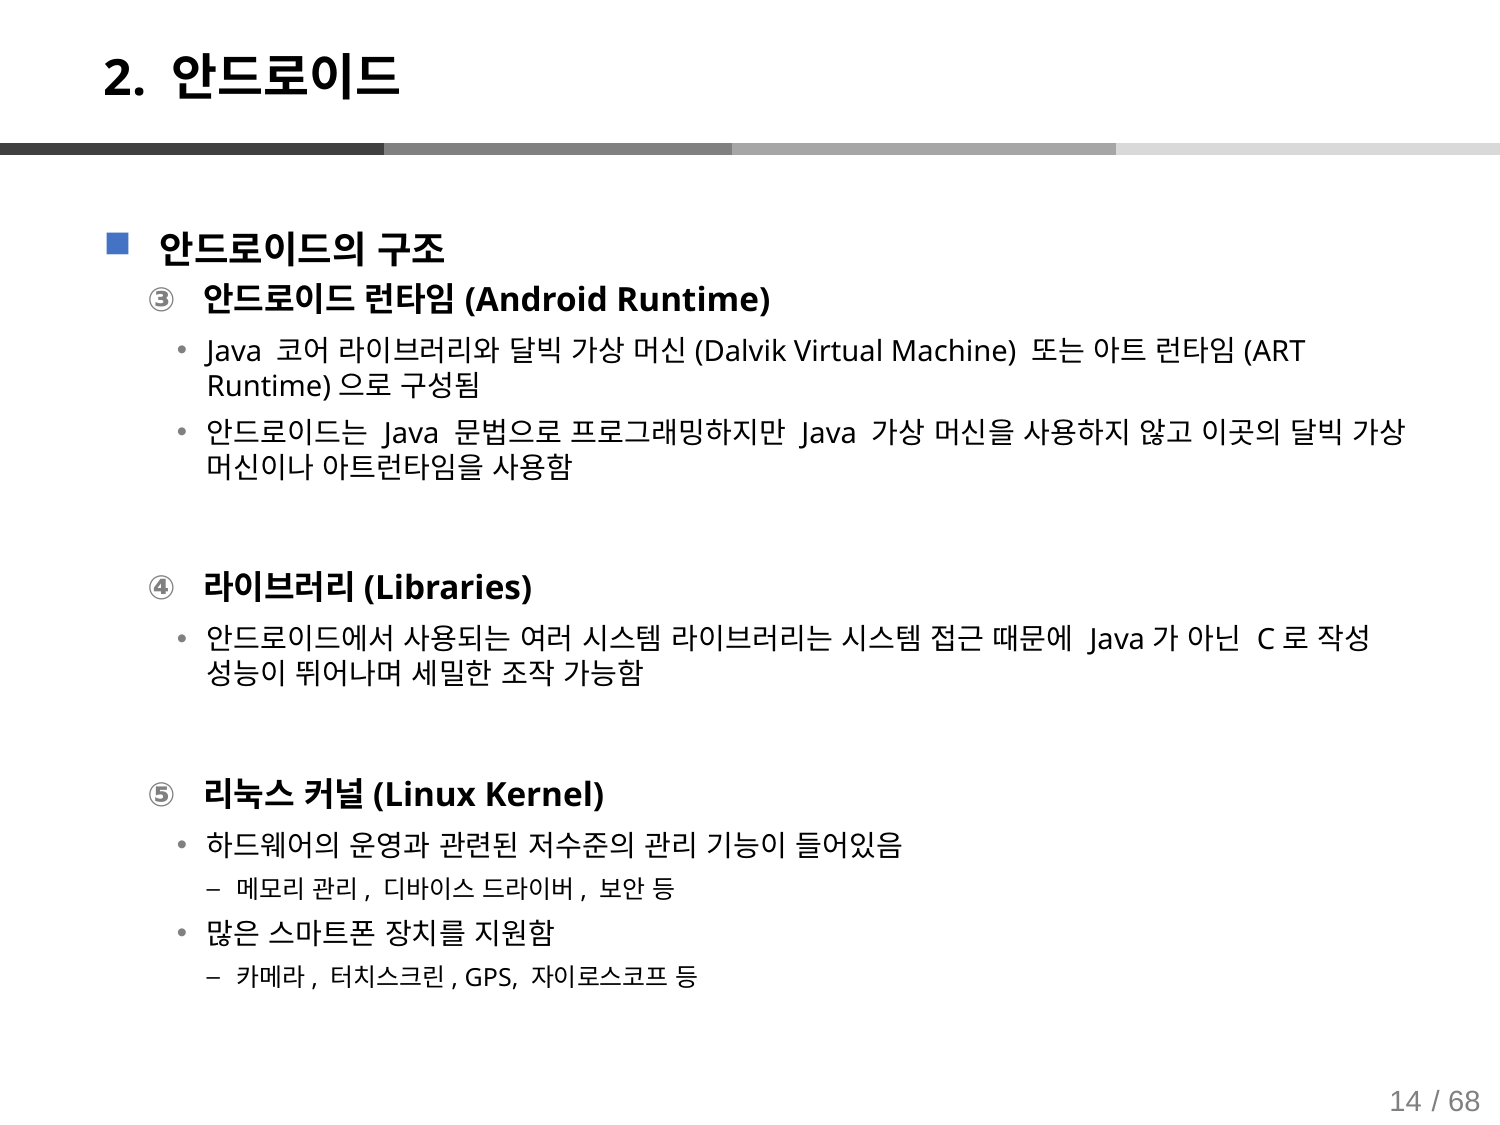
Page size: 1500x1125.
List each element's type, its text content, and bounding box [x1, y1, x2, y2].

list 안드로이드의 구조 안드로이드 런타임(Android Runtime) Java 코어 라이브러리와 달빅 가상 머신(Dalvik Virtual Machine) 또는 아트 런타임(ART Runtime)으로 구성됨 안드로이드는 Java 문법으로 프로그래밍하지만 Java 가상 머신을 사용하지 않고 이곳의 달빅 가상 머신이나 아트런타임을 사용함 라이브러리(Libraries) 안드로이드에서 사용되는 여러 시스템 라이브러리는 시스템 접근 때문에 Java가 아닌 C로 작성 성능이 뛰어나며 세밀한 조작 가능함 리눅스 커널(Linux Kernel) 하드웨어의 운영과 관련된 저수준의 관리 기능이 들어있음 메모리 관리, 디바이스 드라이버, 보안 등 많은 스마트폰 장치를 지원함 카메라, 터치스크린, GPS, 자이로스코프 등 [88, 196, 1436, 1083]
title 2. 안드로이드 [88, 30, 1211, 121]
